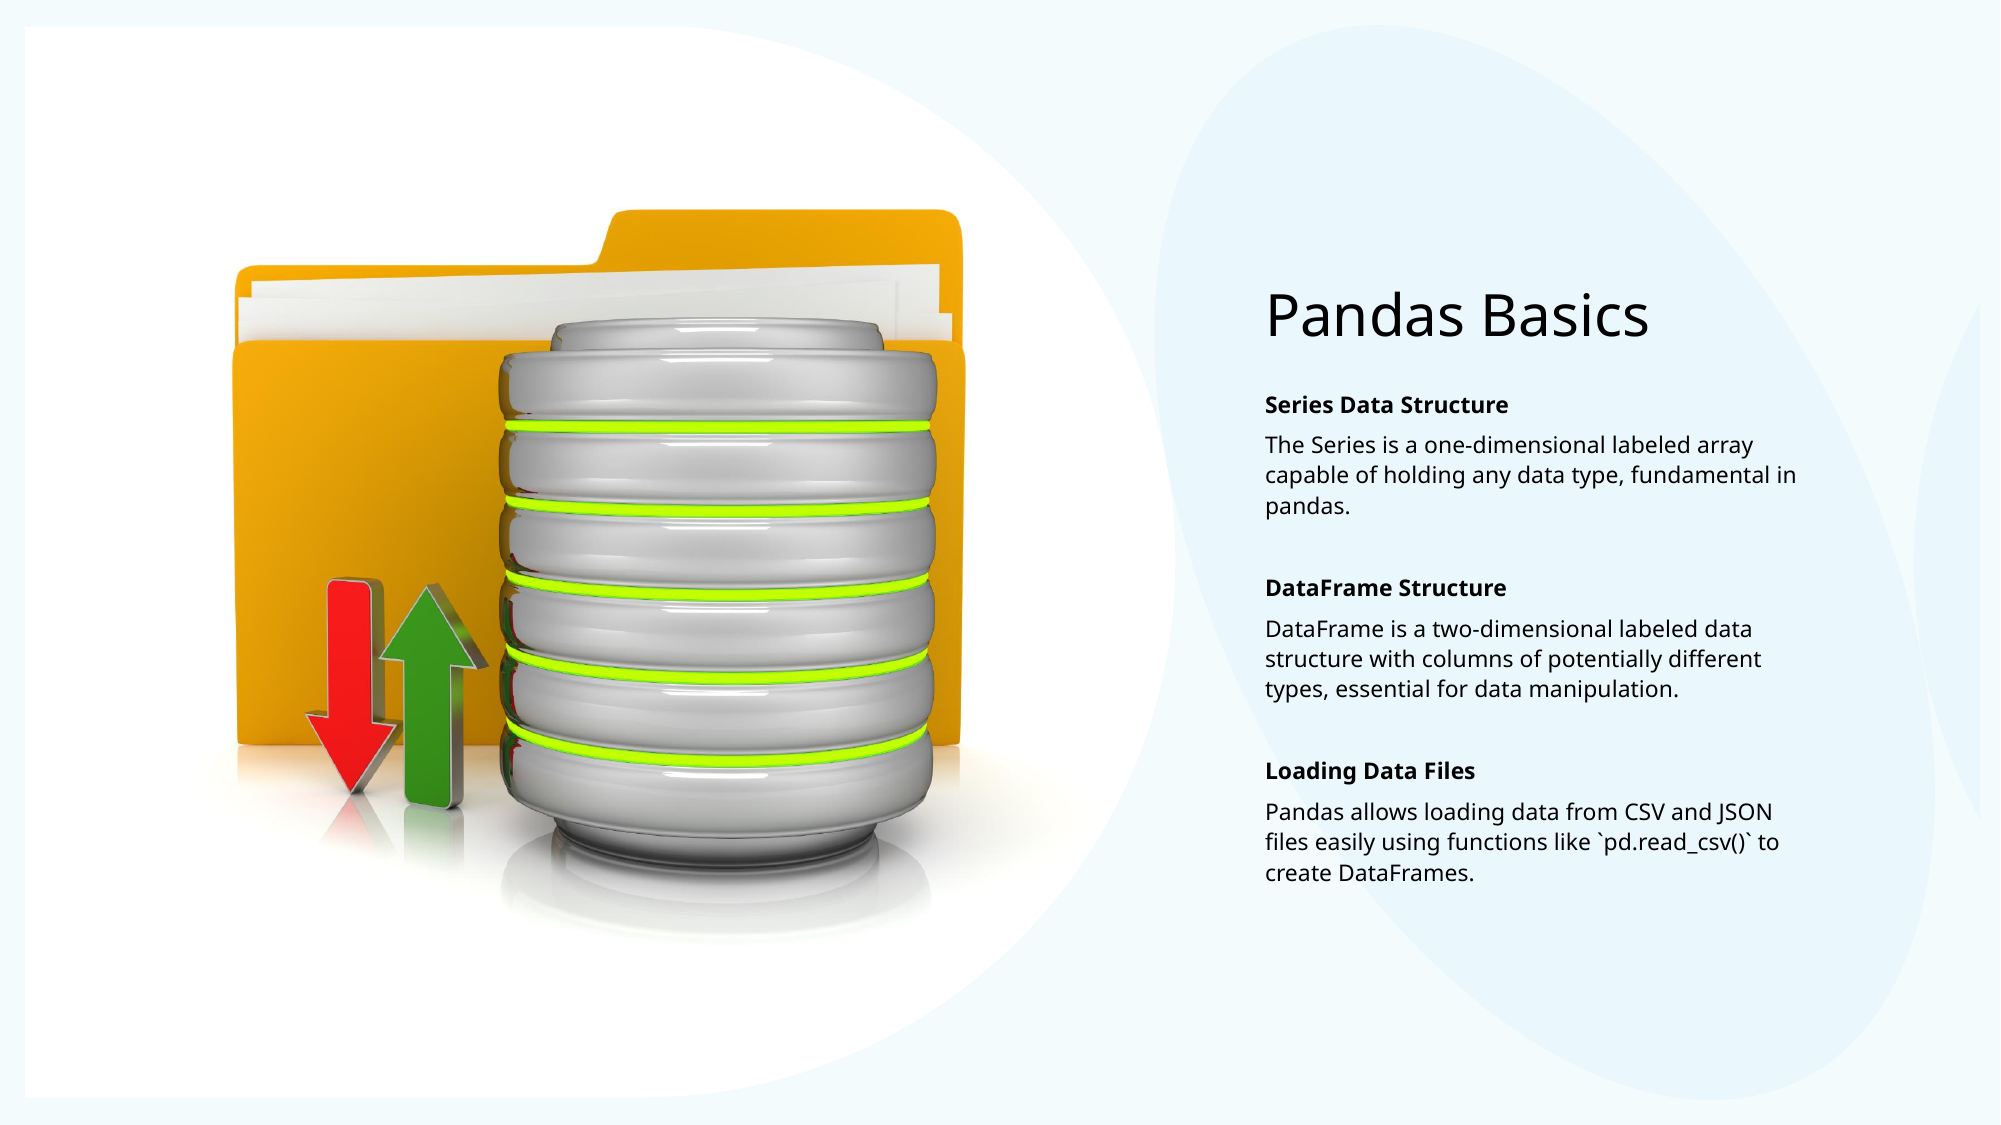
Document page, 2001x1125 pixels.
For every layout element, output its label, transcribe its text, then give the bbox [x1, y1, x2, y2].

title Pandas Basics [1250, 87, 1816, 356]
picture [24, 27, 1176, 1098]
list Series Data Structure The Series is a one-dimensional labeled array capable of holding any data type, fundamental in pandas. DataFrame Structure DataFrame is a two-dimensional labeled data structure with columns of potentially different types, essential for data manipulation. Loading Data Files Pandas allows loading data from CSV and JSON files easily using functions like `pd.read_csv()` to create DataFrames. [1250, 379, 1816, 916]
